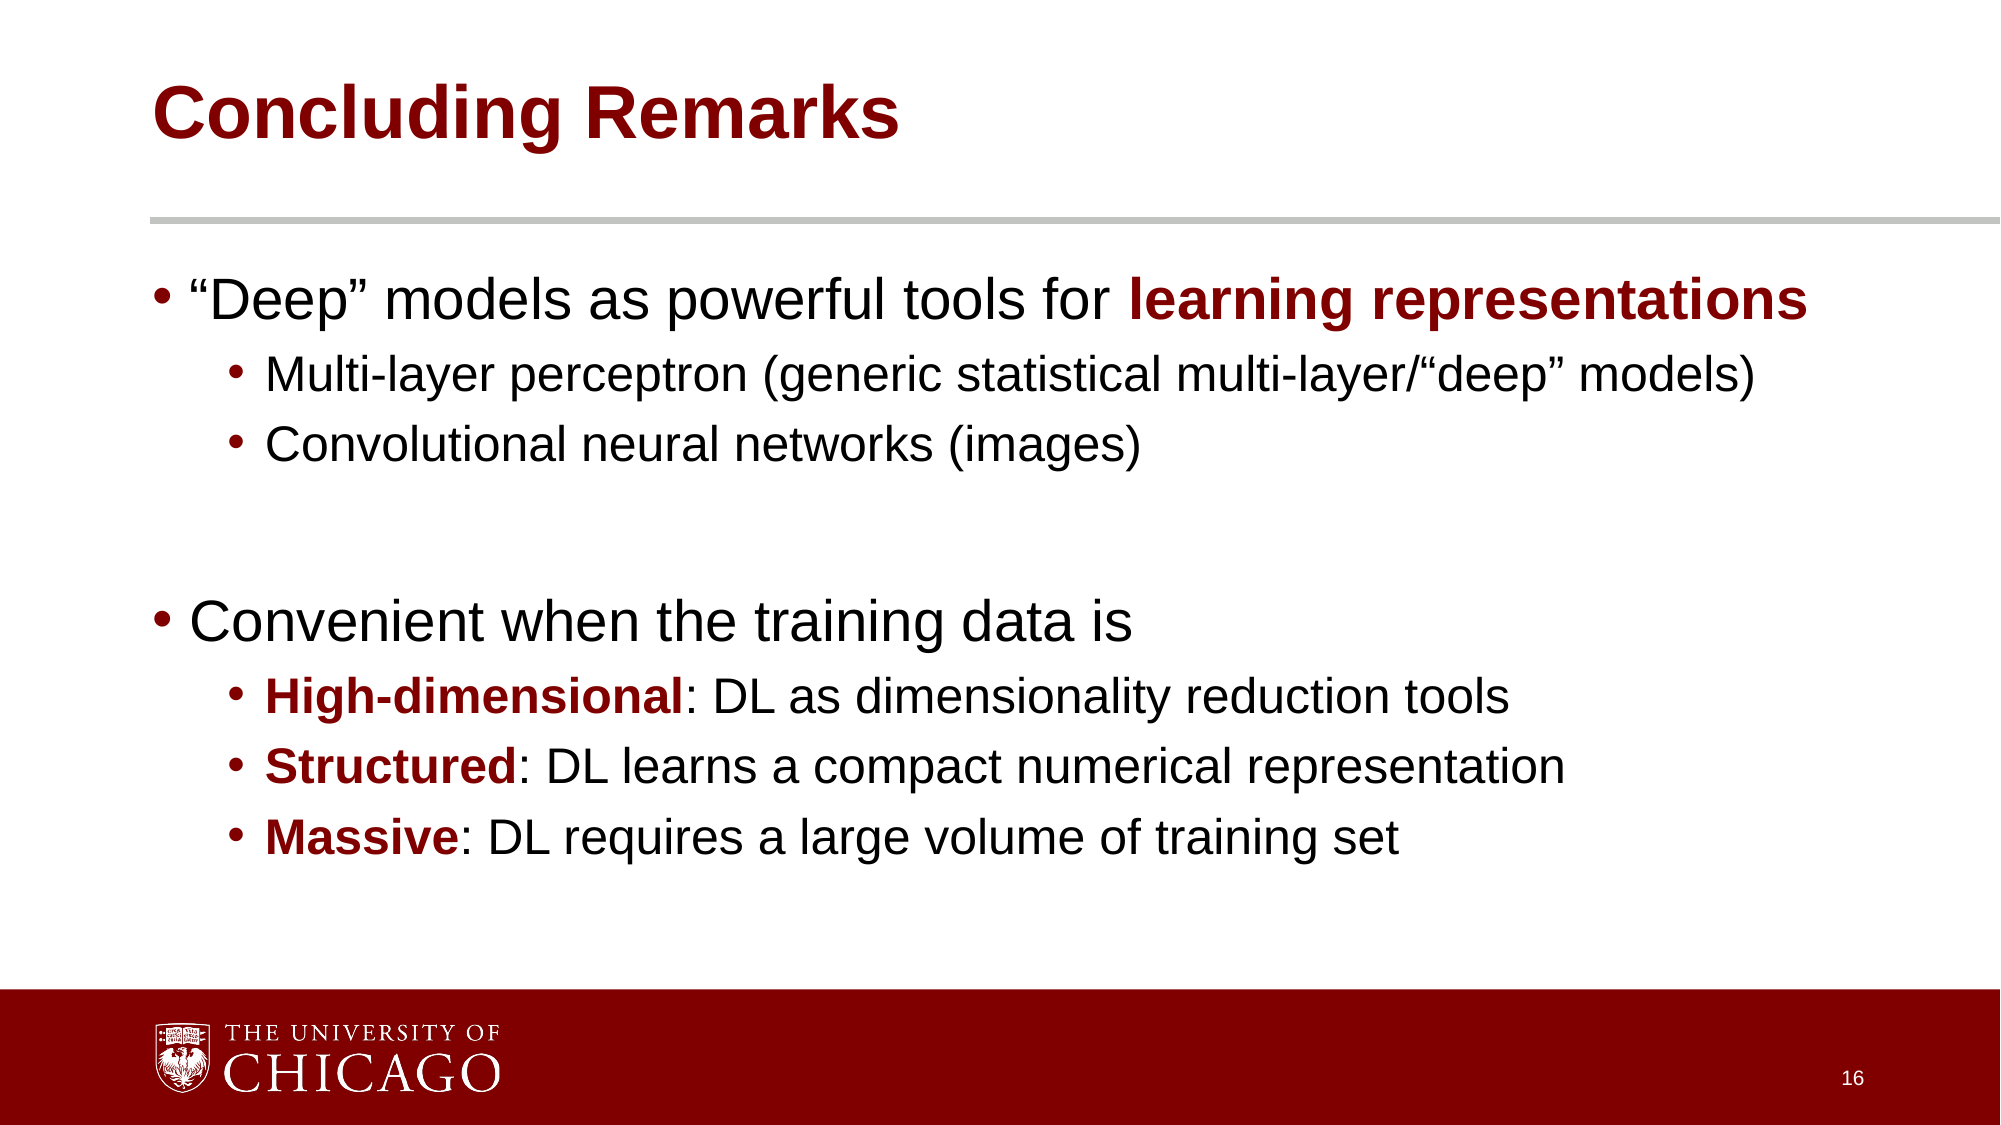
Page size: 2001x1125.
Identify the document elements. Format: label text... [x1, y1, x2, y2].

title Concluding Remarks [137, 0, 1863, 218]
slide_number 16 [1412, 1046, 1880, 1107]
list “Deep” models as powerful tools for learning representations Multi-layer perceptron (generic statistical multi-layer/“deep” models) Convolutional neural networks (images) Convenient when the training data is High-dimensional: DL as dimensionality reduction tools Structured: DL learns a compact numerical representation Massive: DL requires a large volume of training set [137, 253, 1863, 936]
